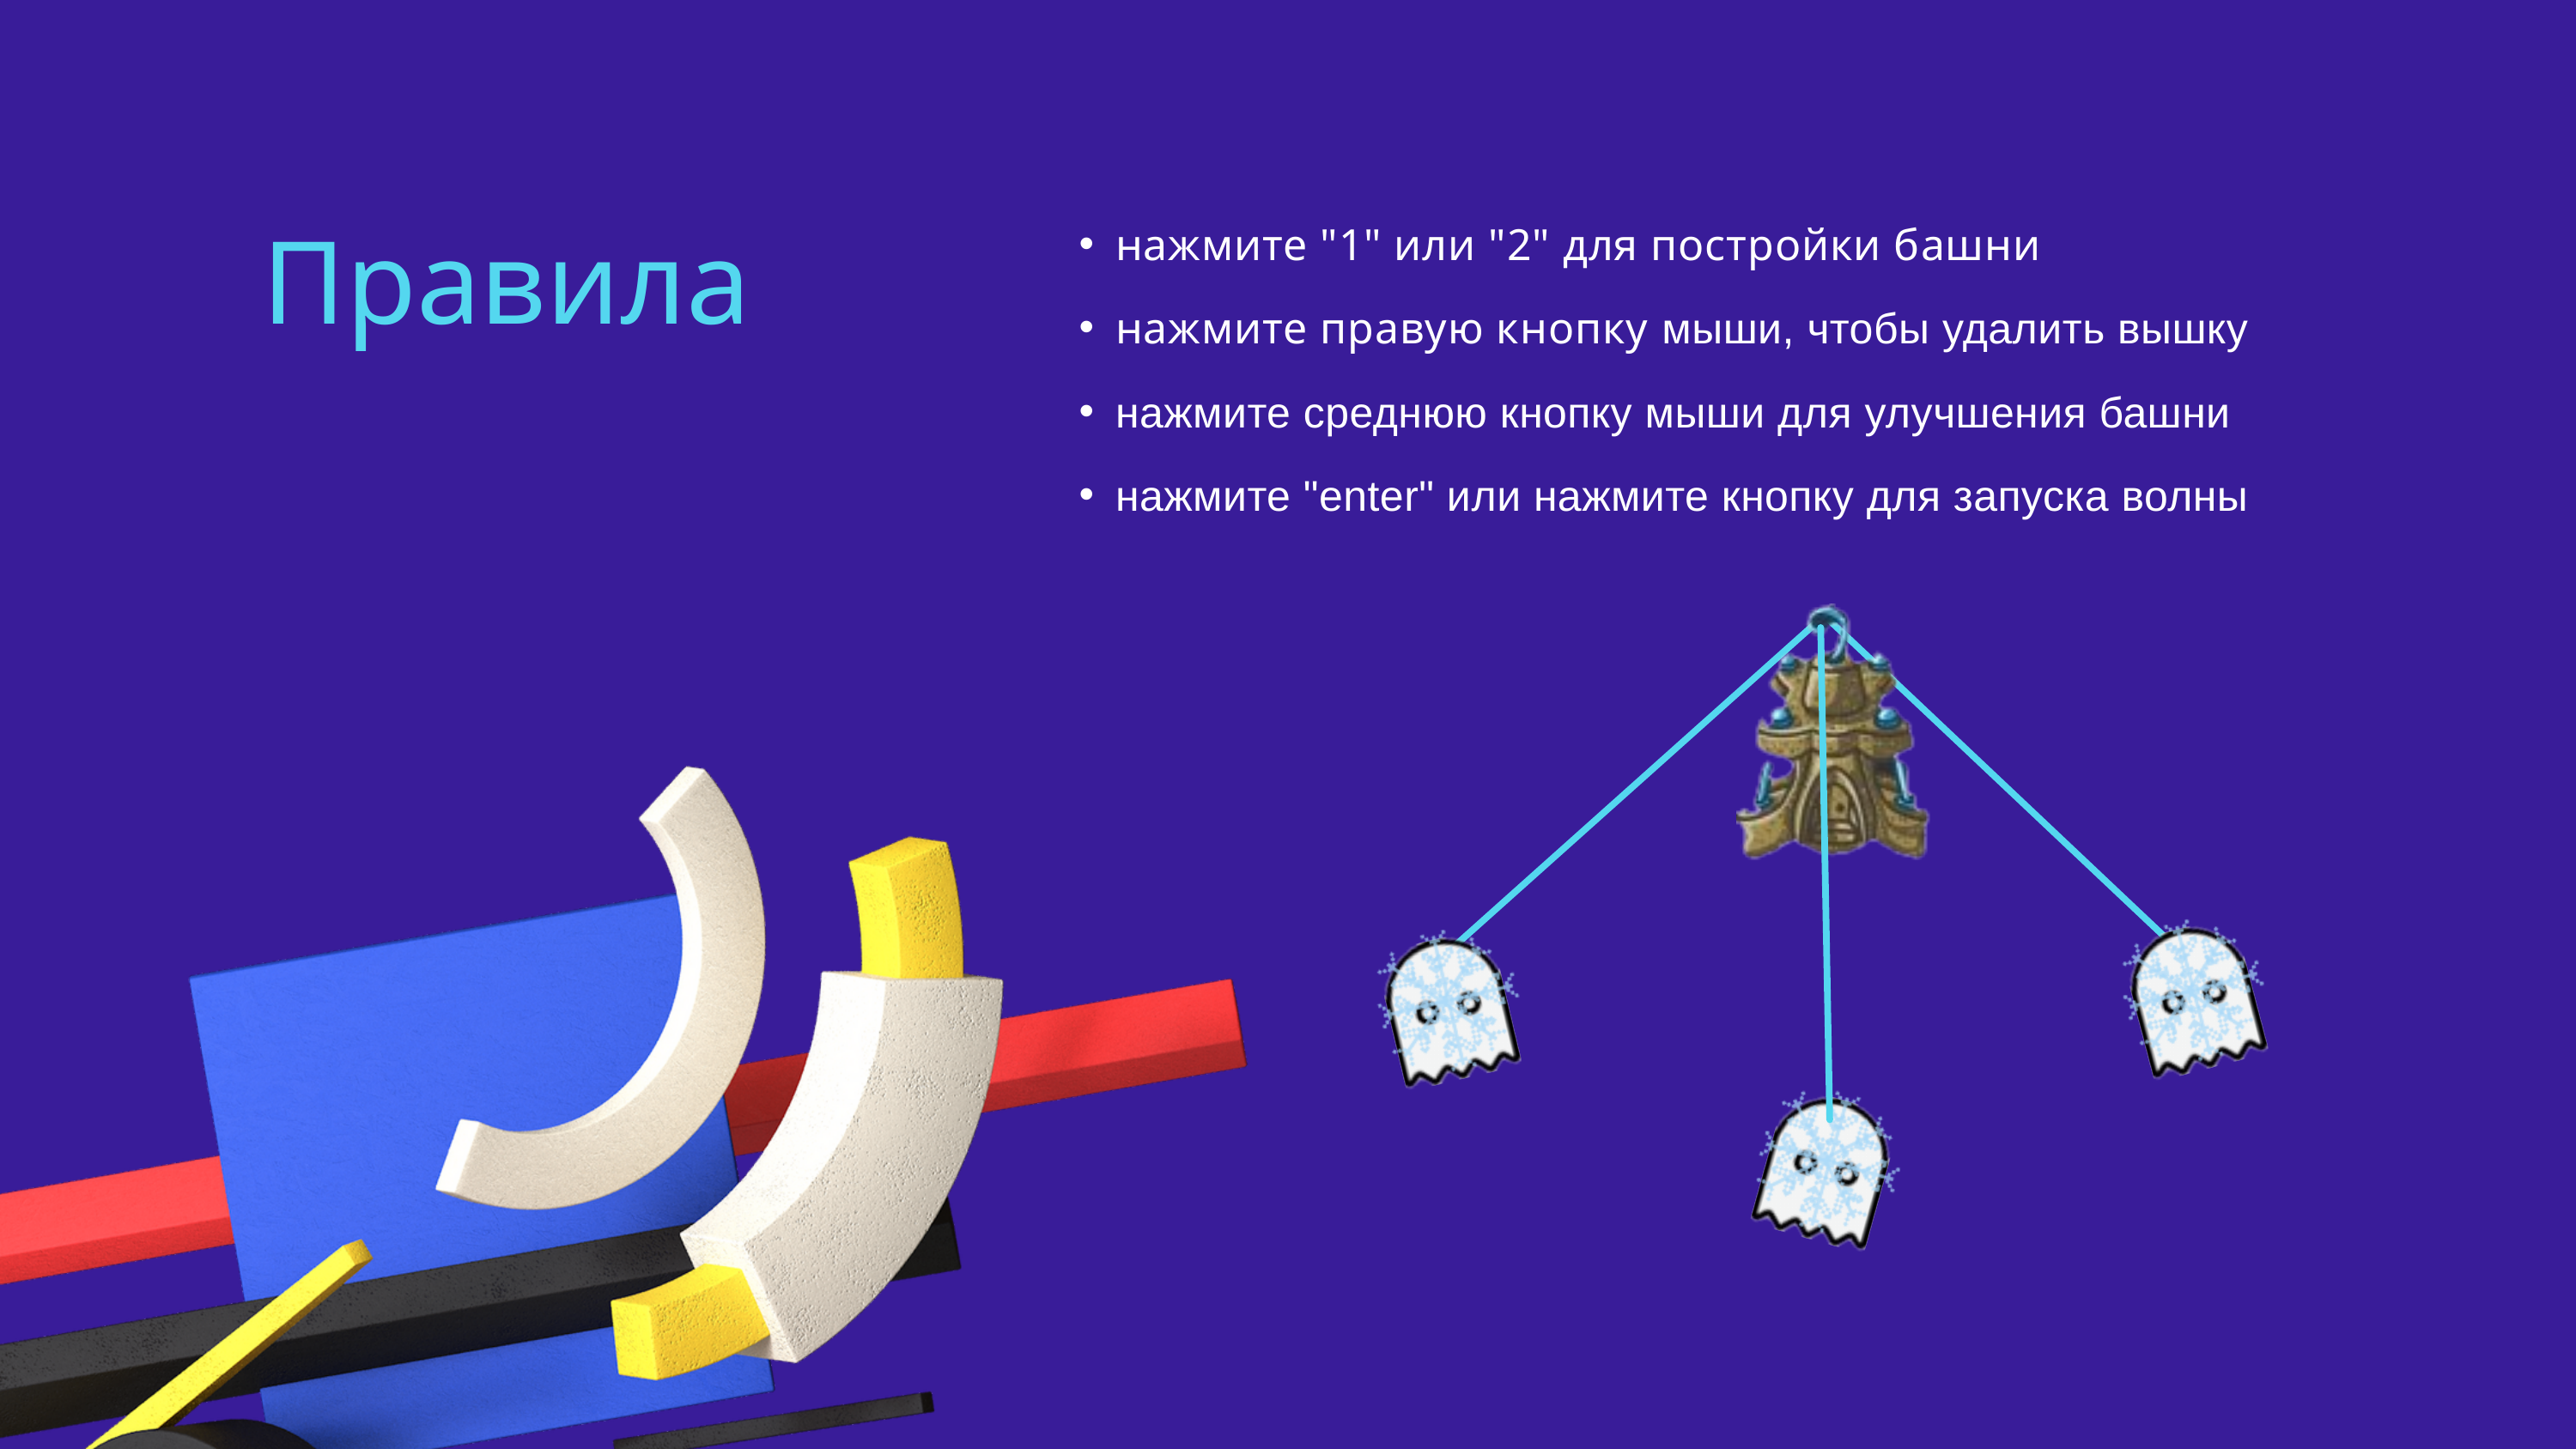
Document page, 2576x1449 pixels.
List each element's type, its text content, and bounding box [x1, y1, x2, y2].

picture [1740, 1056, 1914, 1283]
picture [1736, 603, 1941, 871]
text_box нажмите "1" или "2" для постройки башни нажмите правую кнопку мыши, чтобы удалить вышку нажмите среднюю кнопку мыши для улучшения башни нажмите "enter" или нажмите кнопку для запуска волны [1042, 185, 2432, 520]
picture [0, 765, 1249, 1449]
picture [2098, 890, 2290, 1106]
picture [1353, 900, 1543, 1117]
text_box Правила [262, 209, 1188, 347]
